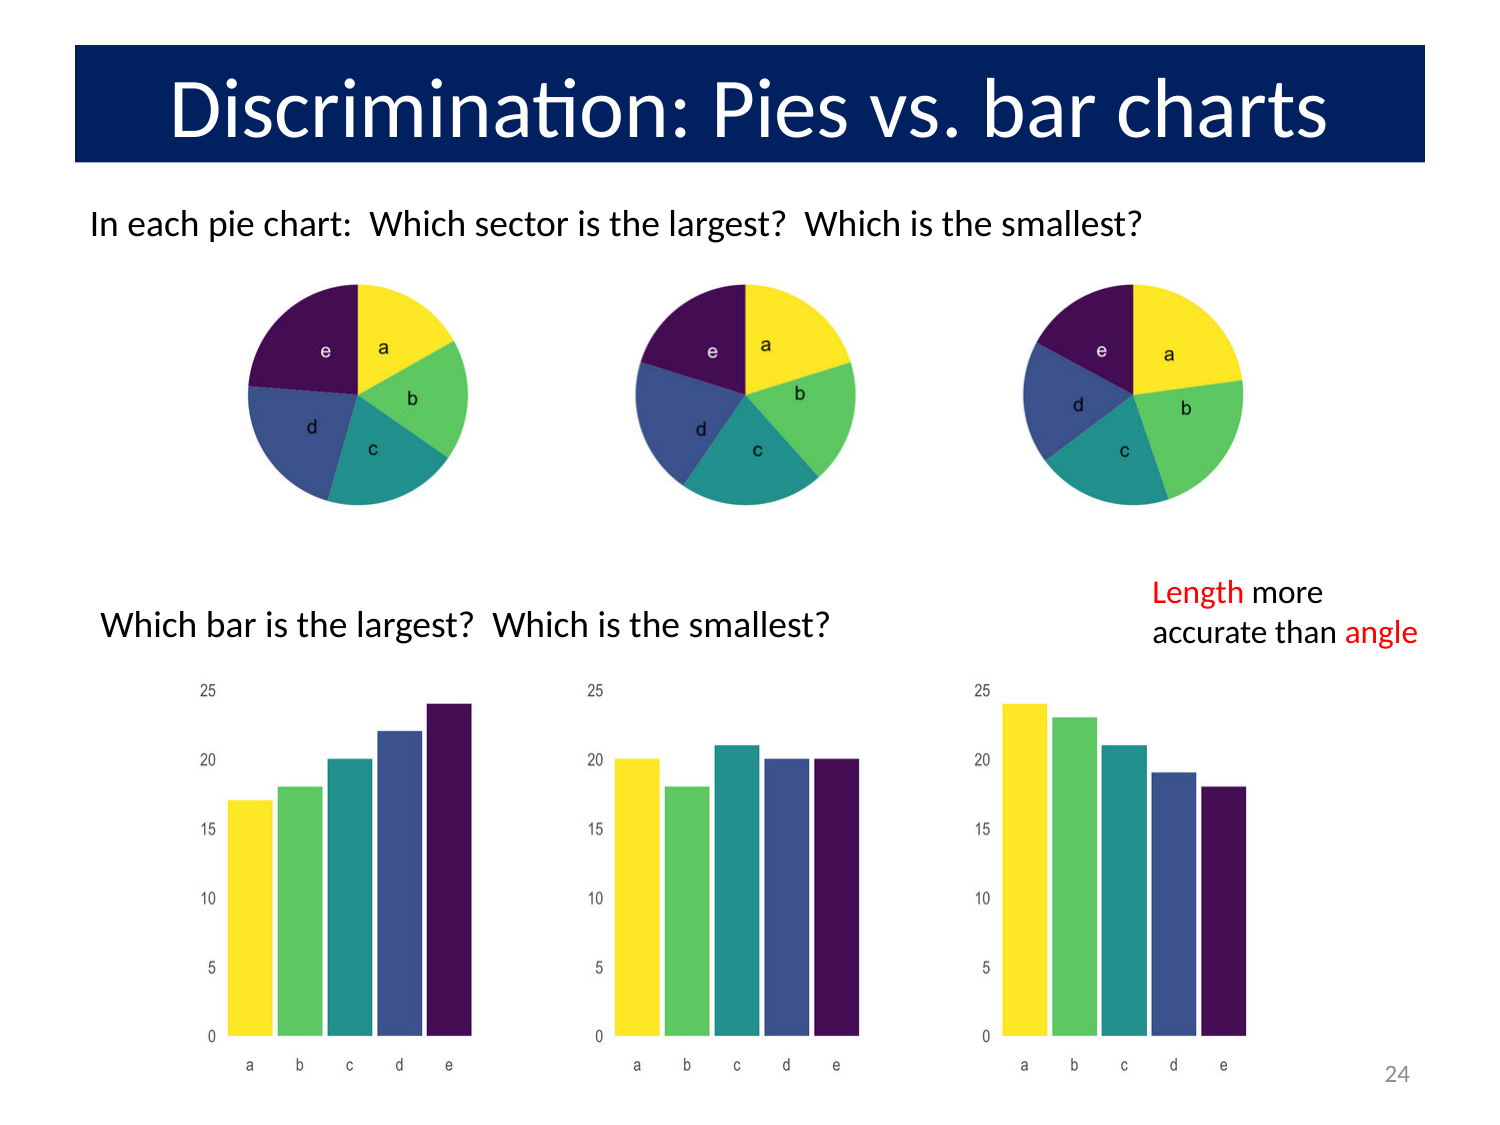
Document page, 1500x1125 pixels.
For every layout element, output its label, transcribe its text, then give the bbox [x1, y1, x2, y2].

title Discrimination: Pies vs. bar charts [75, 45, 1425, 163]
picture [233, 266, 1267, 521]
picture [181, 660, 1267, 1089]
text_box Which bar is the largest? Which is the smallest? [85, 592, 977, 652]
slide_number 24 [1074, 1042, 1425, 1103]
text_box Length more accurate than angle [1137, 562, 1450, 657]
text_box In each pie chart: Which sector is the largest? Which is the smallest? [74, 191, 1425, 252]
